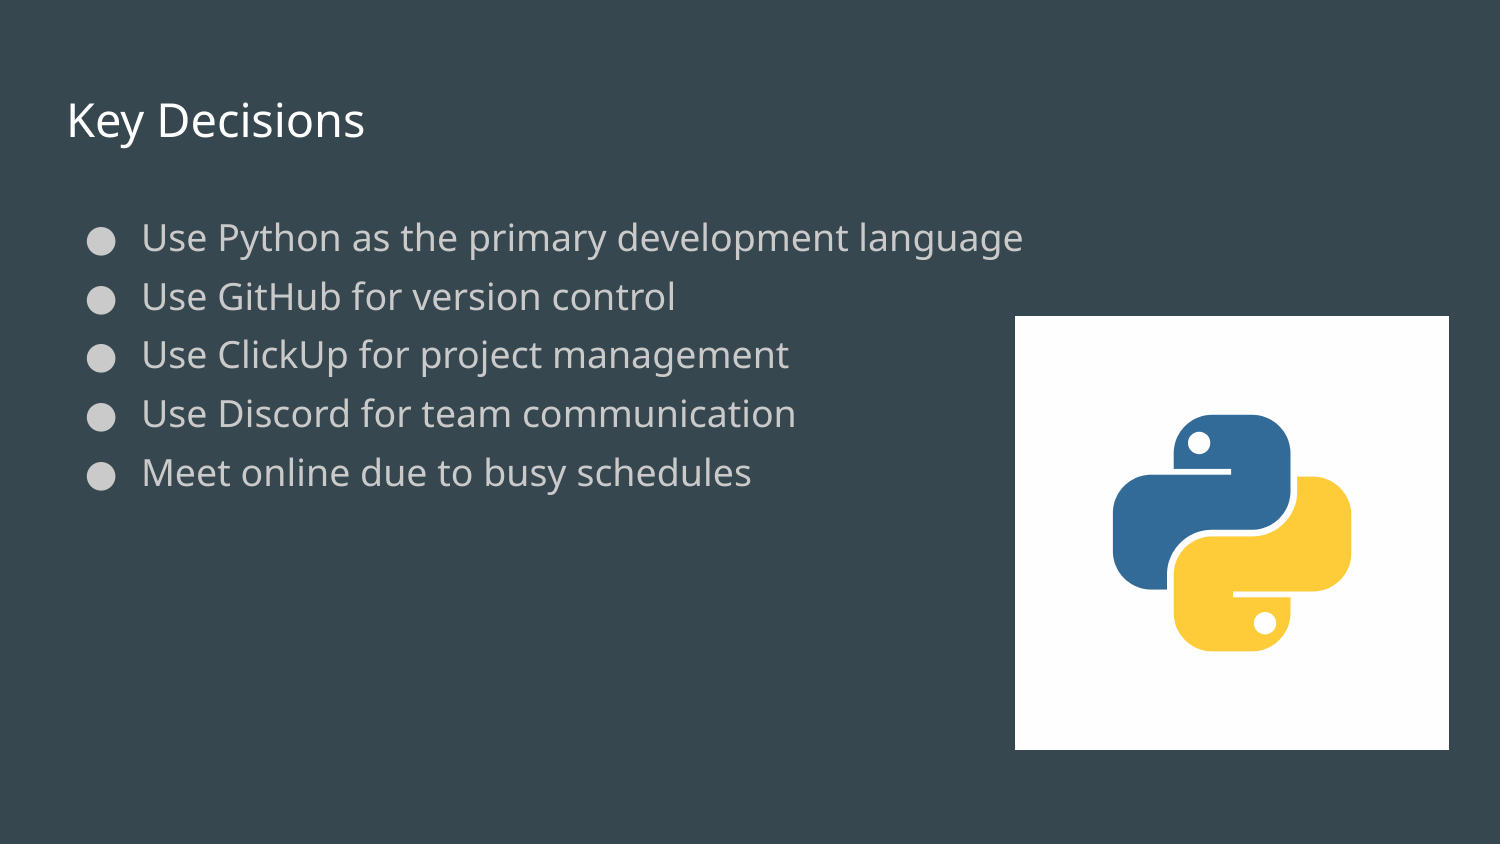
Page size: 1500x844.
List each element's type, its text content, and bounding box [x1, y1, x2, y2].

picture [1015, 315, 1450, 750]
title Key Decisions [51, 72, 1449, 167]
list Use Python as the primary development language Use GitHub for version control Use ClickUp for project management Use Discord for team communication Meet online due to busy schedules [51, 189, 1449, 750]
